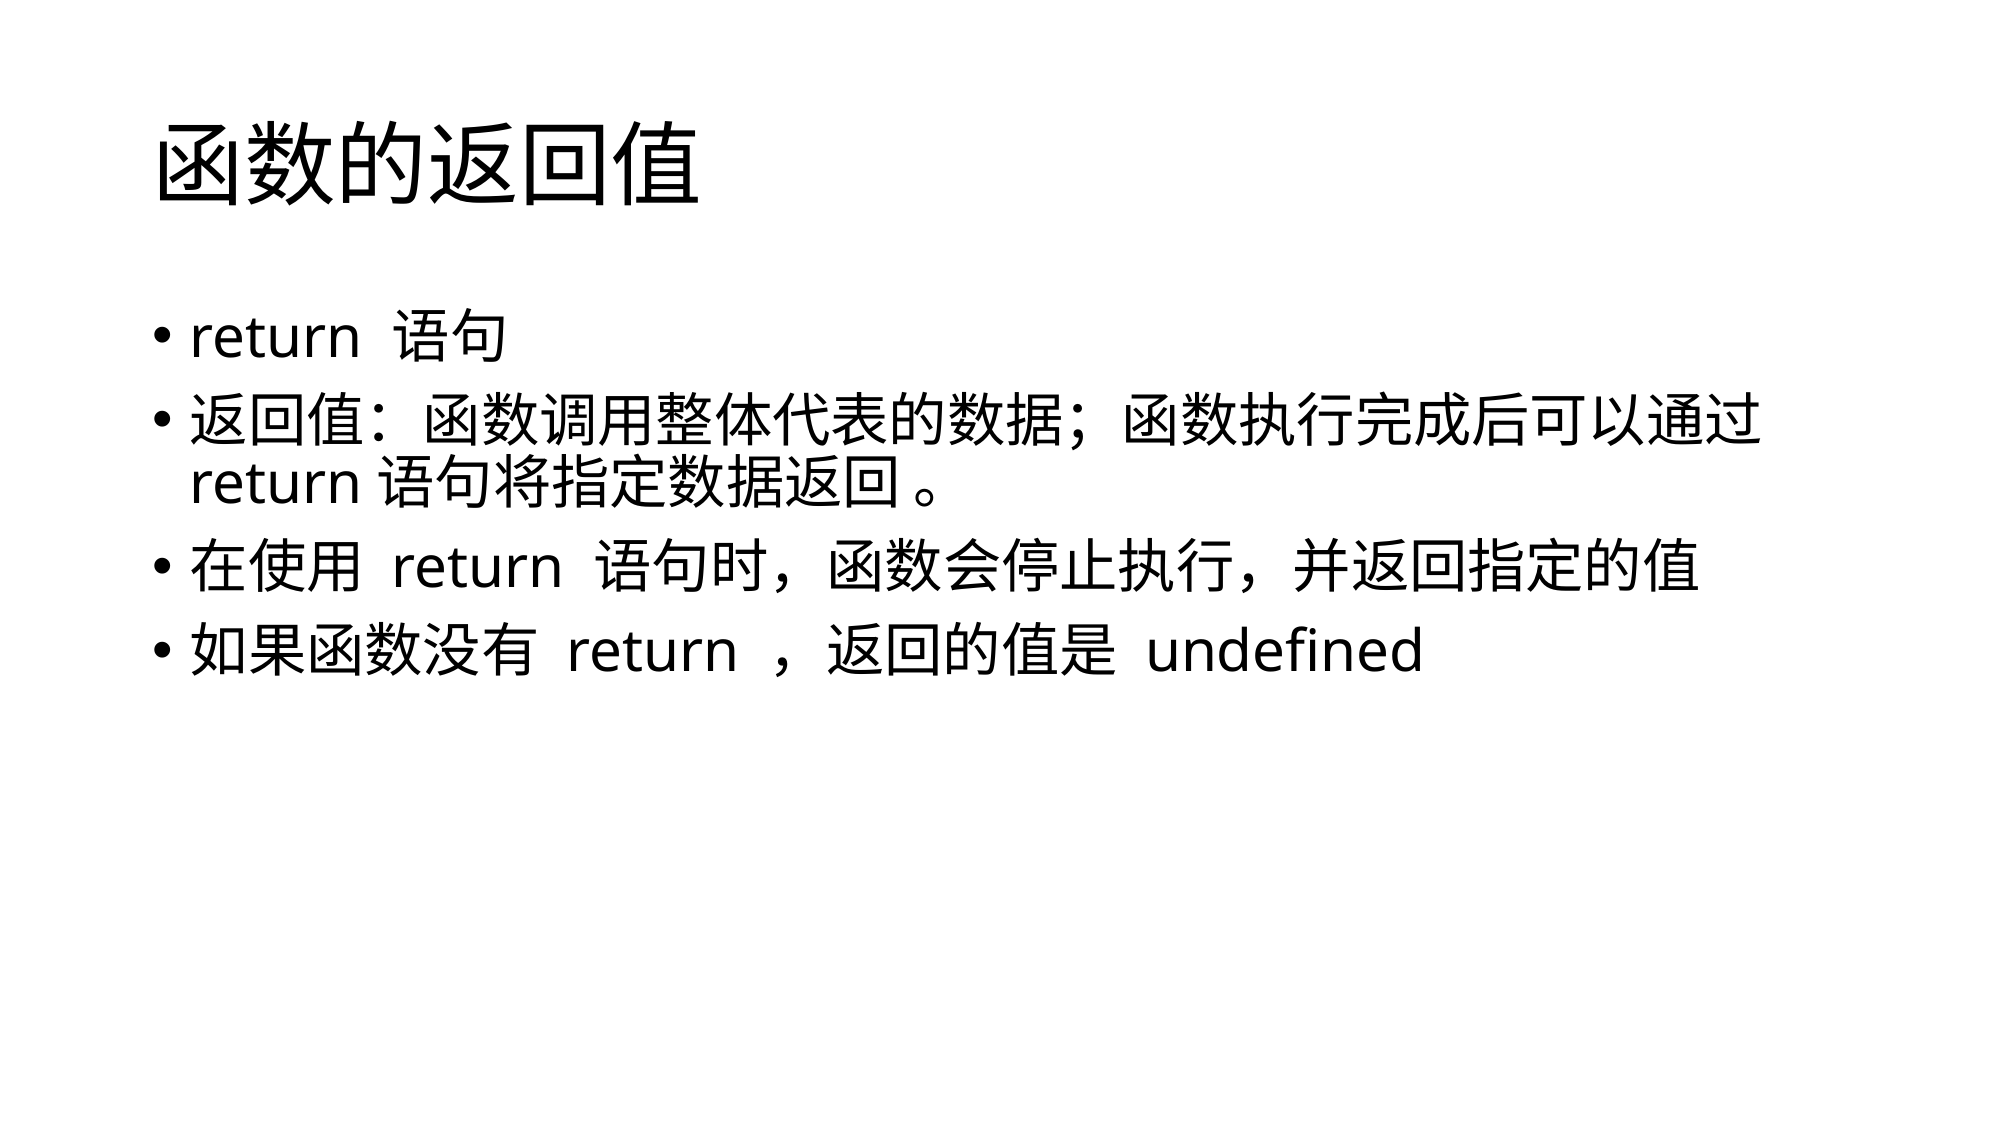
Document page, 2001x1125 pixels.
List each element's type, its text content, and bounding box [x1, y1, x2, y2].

list return 语句 返回值：函数调用整体代表的数据；函数执行完成后可以通过return语句将指定数据返回 。 在使用 return 语句时，函数会停止执行，并返回指定的值 如果函数没有 return ，返回的值是 undefined [137, 299, 1863, 1014]
title 函数的返回值 [137, 59, 1863, 278]
